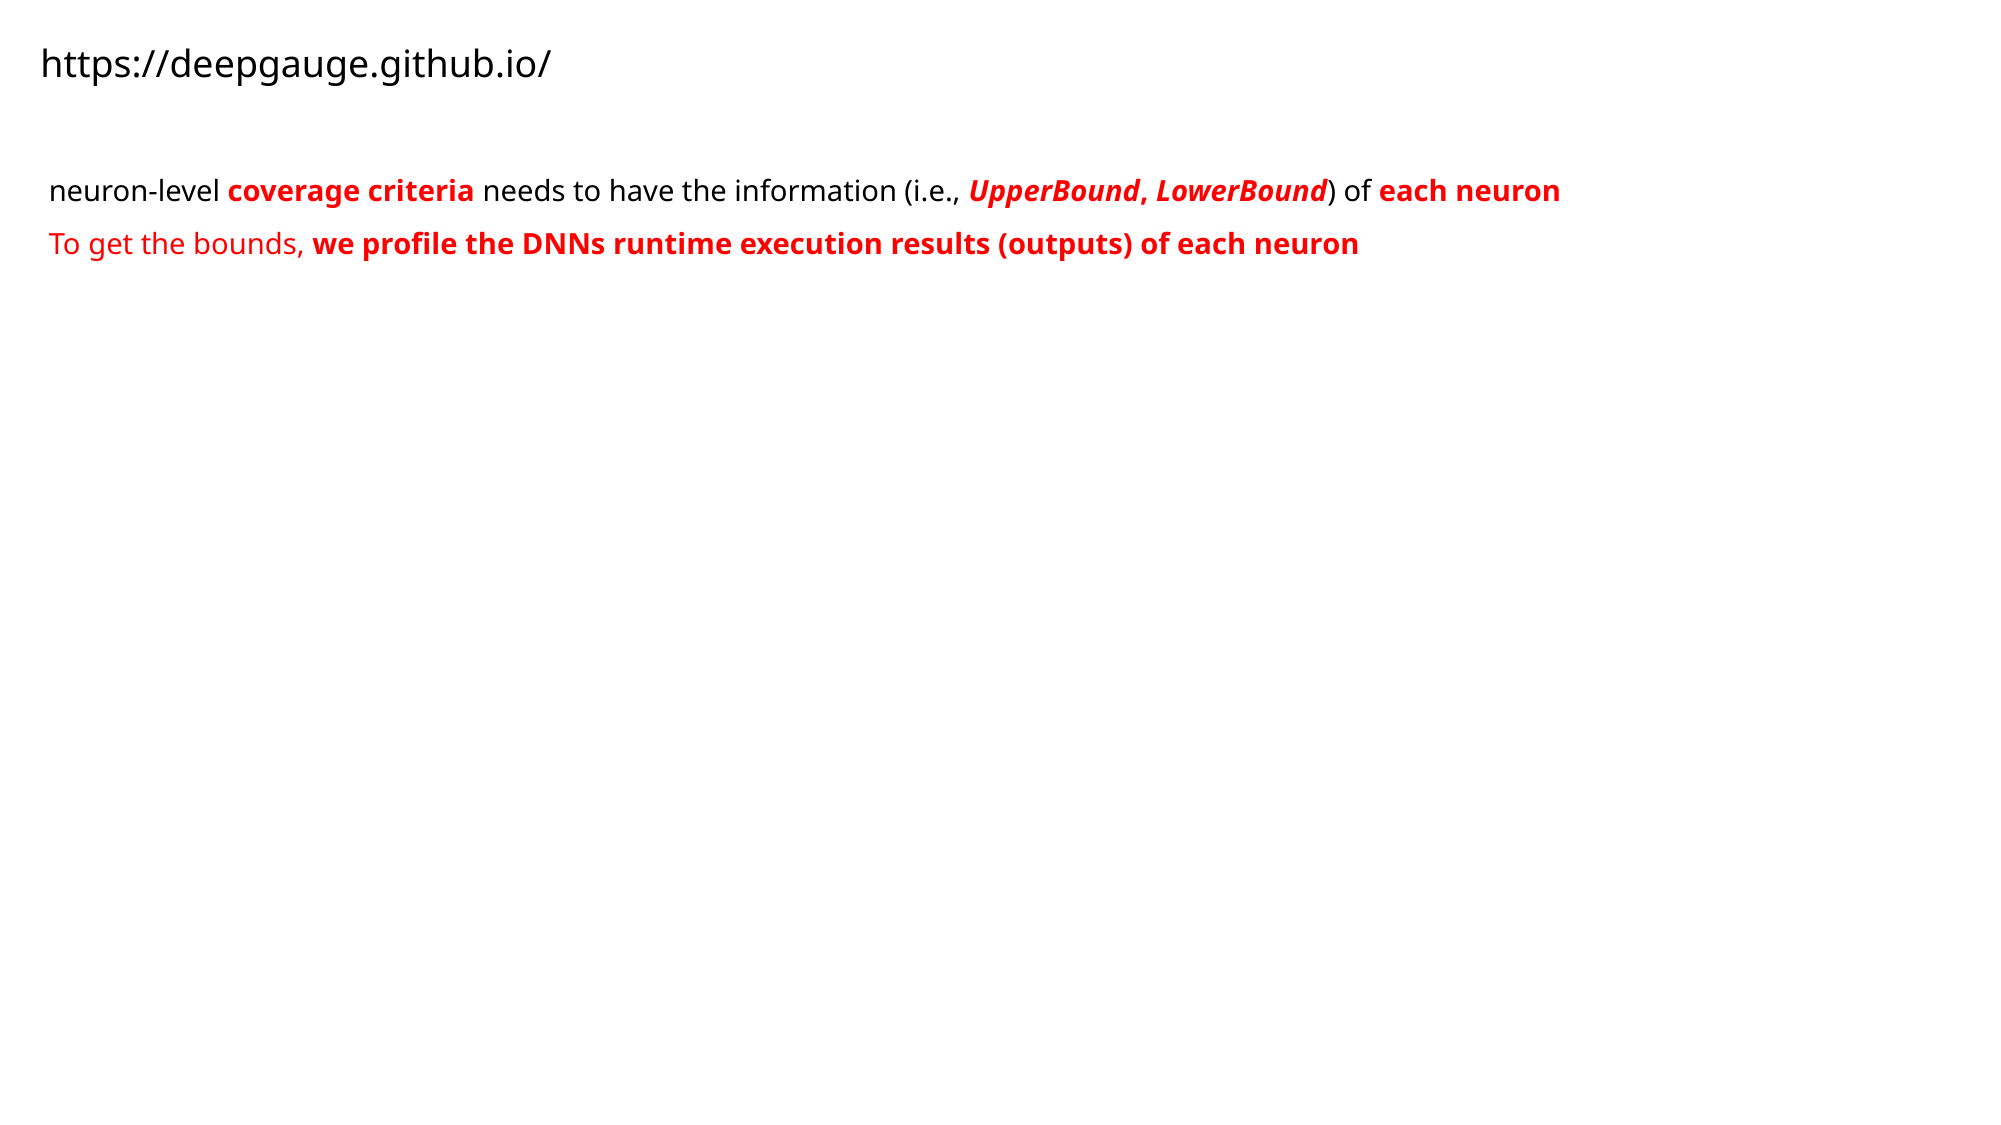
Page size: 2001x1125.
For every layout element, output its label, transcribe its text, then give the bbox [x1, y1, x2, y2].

text_box neuron-level coverage criteria needs to have the information (i.e., UpperBound, LowerBound) of each neuron [34, 165, 1604, 215]
text_box https://deepgauge.github.io/ [25, 32, 567, 92]
text_box To get the bounds, we profile the DNNs runtime execution results (outputs) of each neuron [34, 217, 1509, 268]
